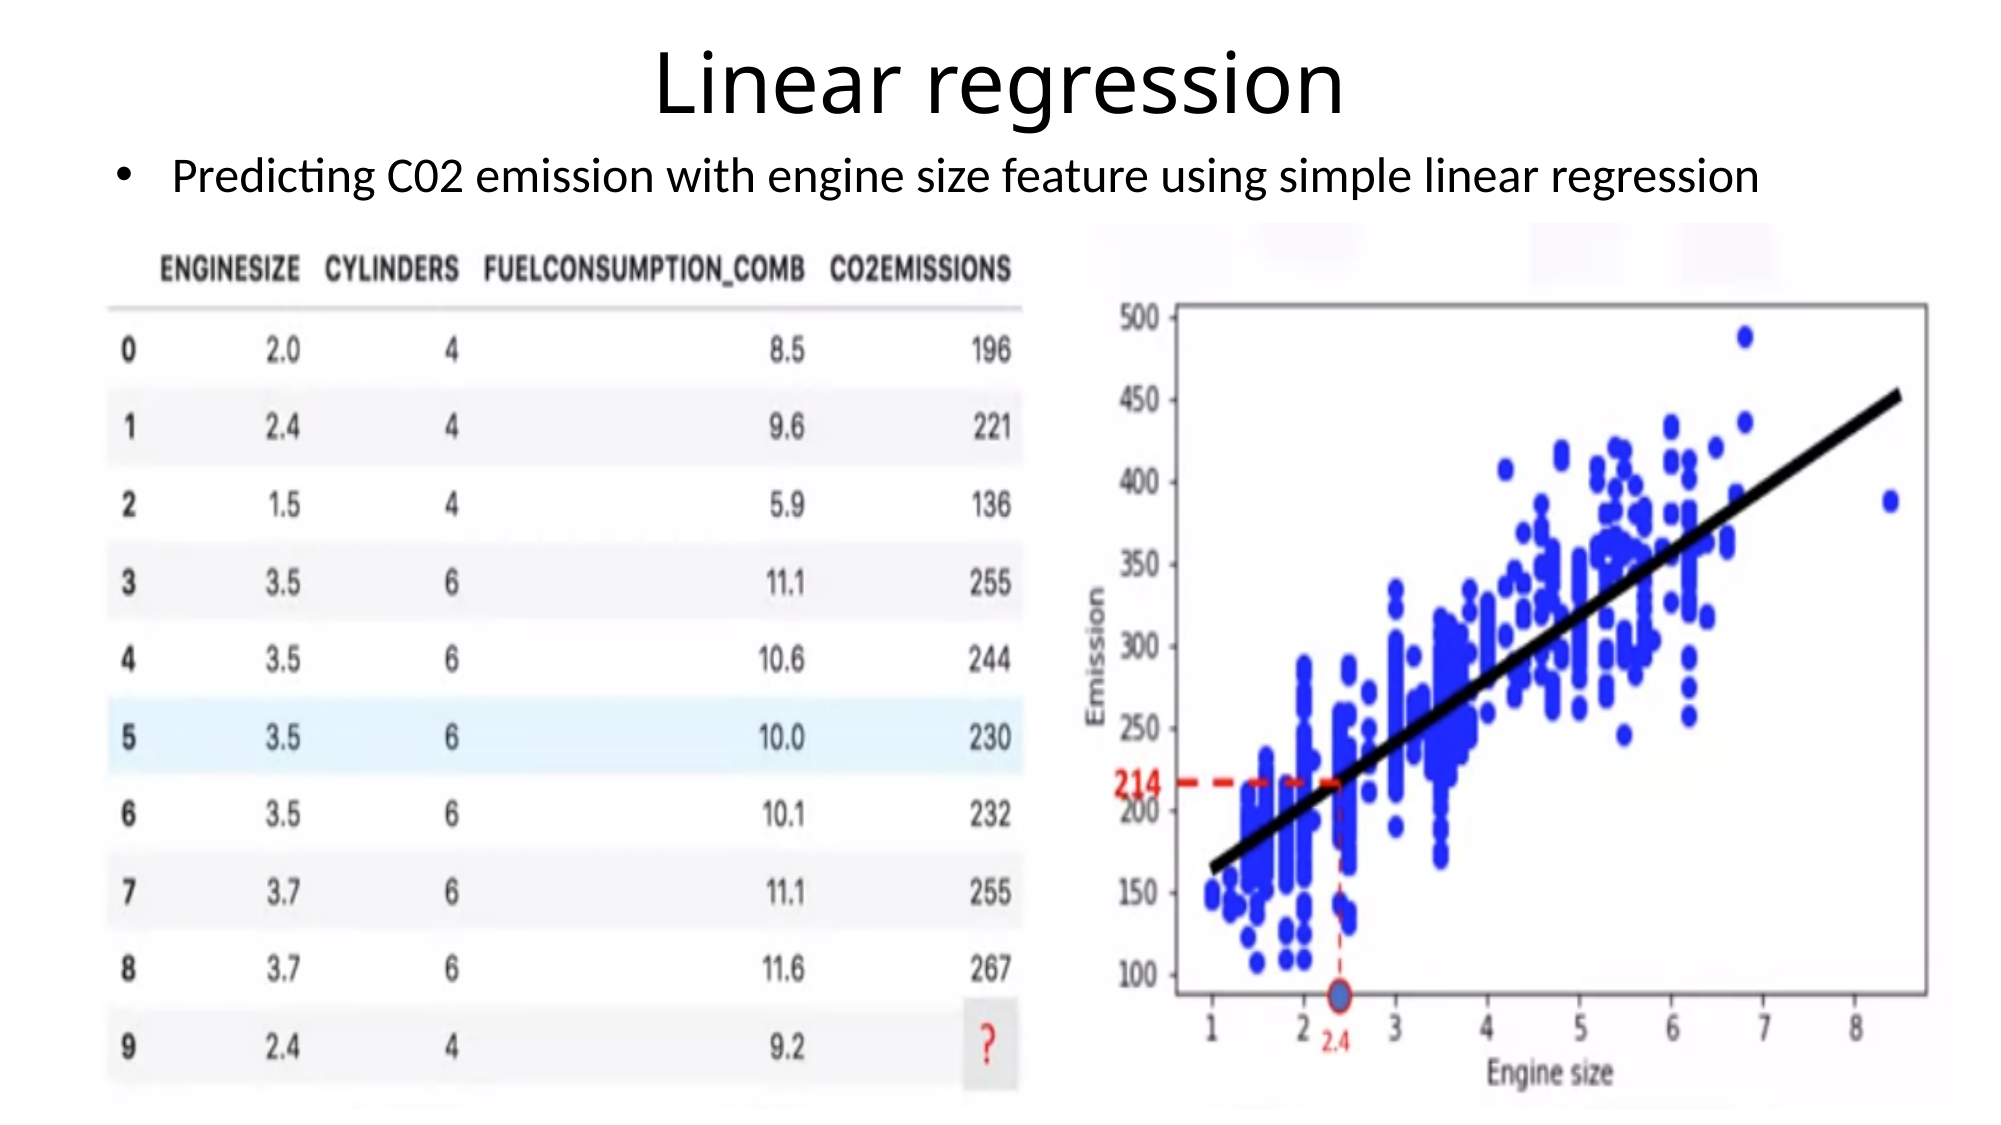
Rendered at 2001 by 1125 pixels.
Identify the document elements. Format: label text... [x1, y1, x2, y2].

picture [1061, 223, 1953, 1109]
picture [100, 246, 1031, 1109]
subtitle Predicting C02 emission with engine size feature using simple linear regression [100, 141, 1889, 1094]
title Linear regression [249, 32, 1750, 140]
